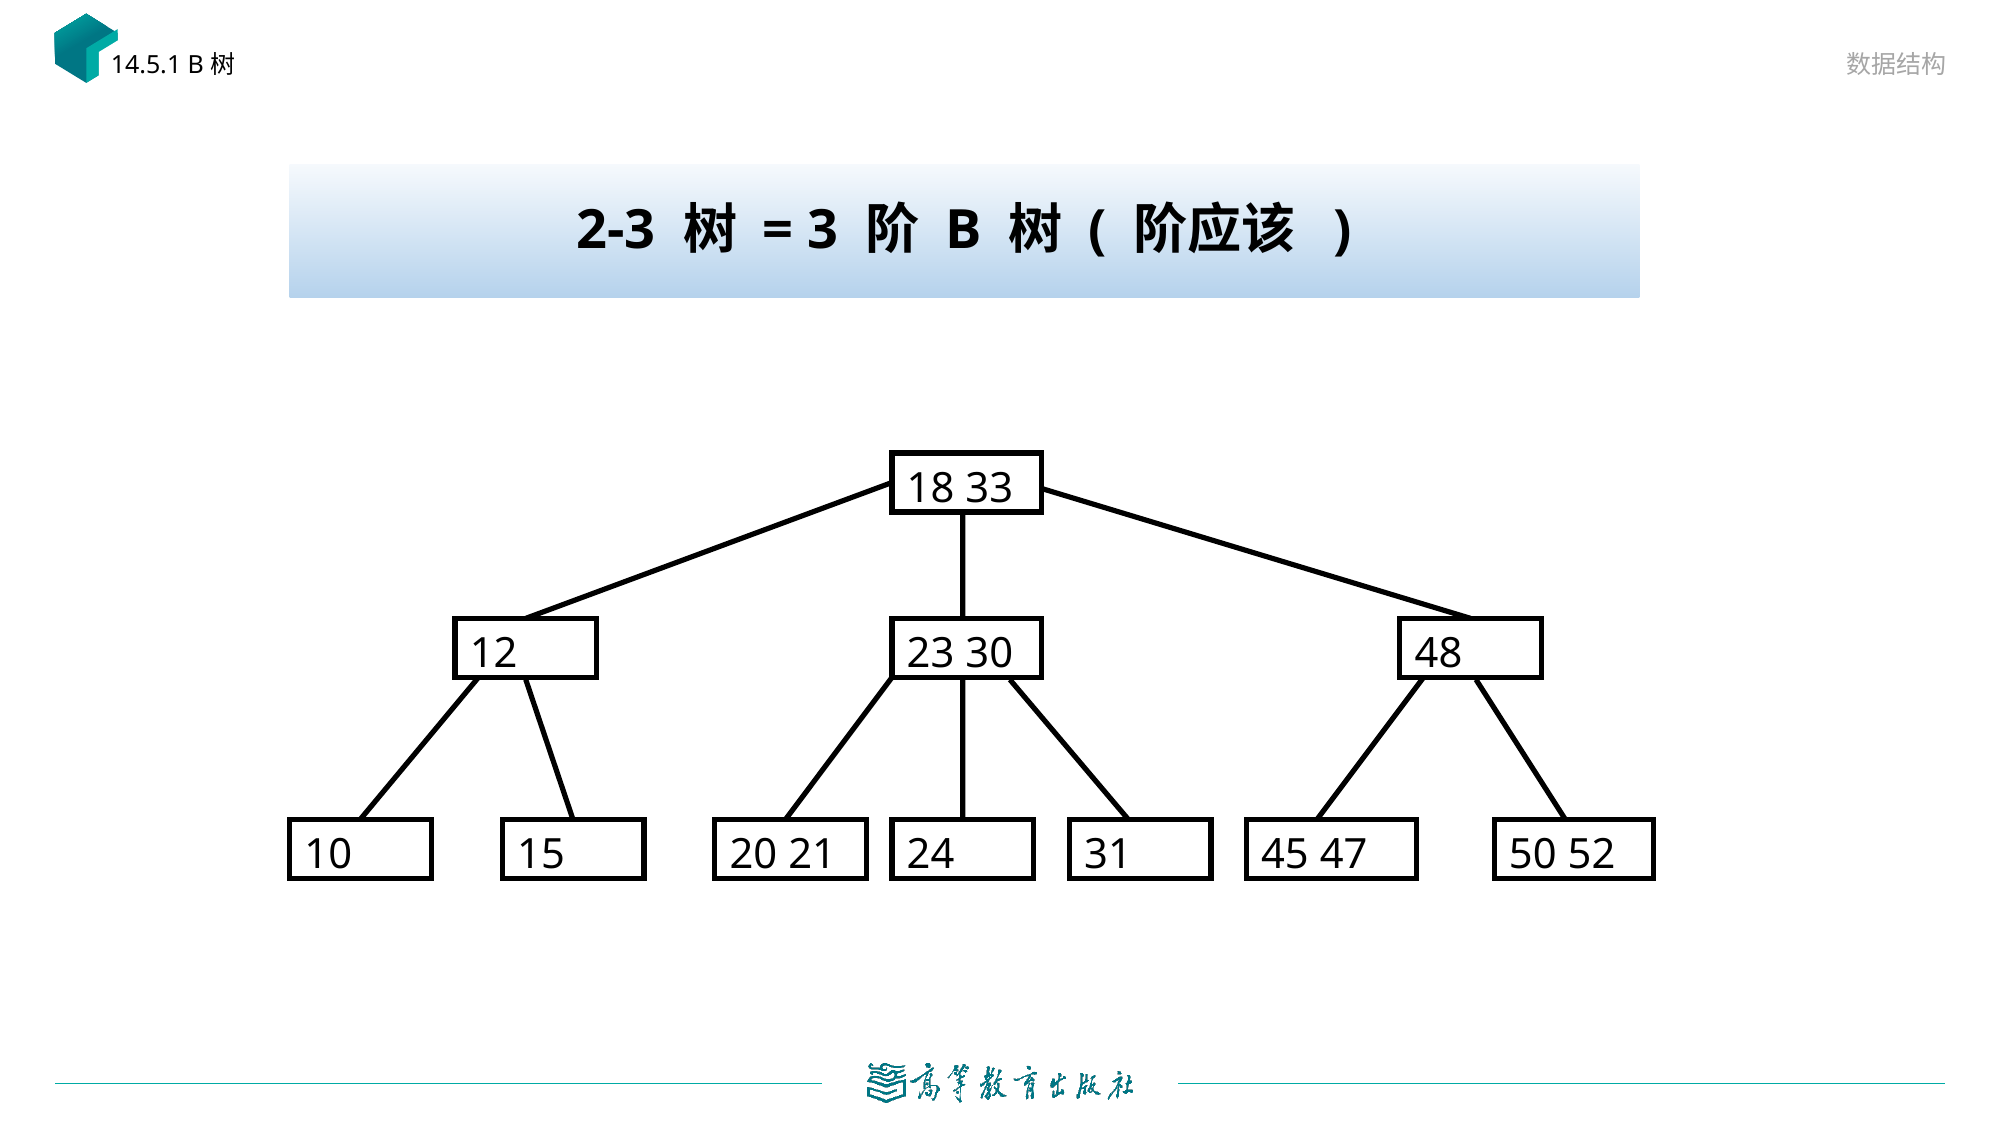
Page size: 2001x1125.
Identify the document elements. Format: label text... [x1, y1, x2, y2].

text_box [289, 452, 1654, 879]
picture [867, 1063, 1133, 1103]
list 数据结构 [1115, 32, 1962, 86]
subtitle 14.5.1 B树 [95, 44, 894, 99]
